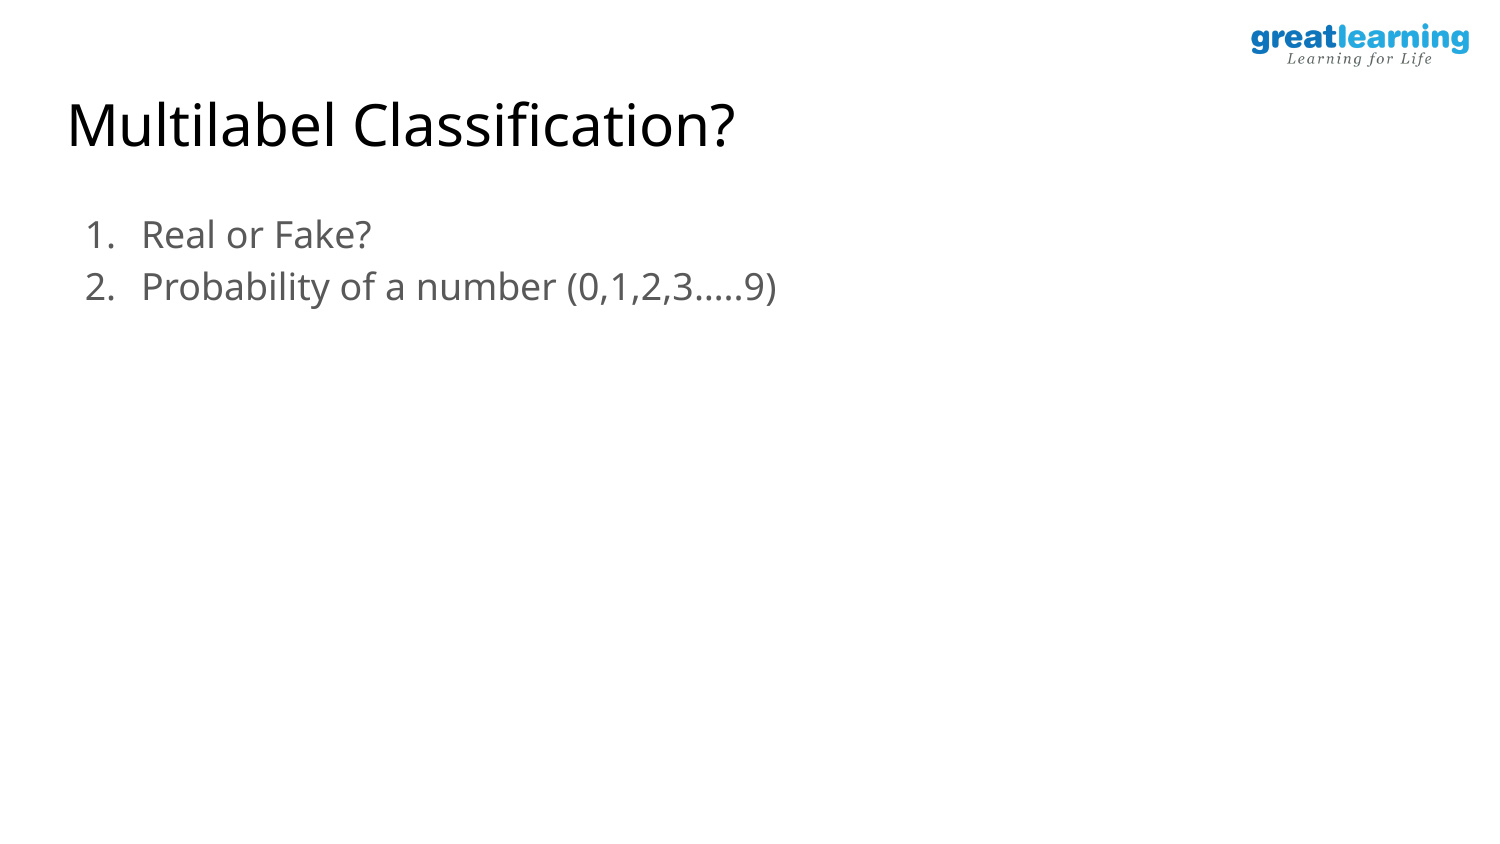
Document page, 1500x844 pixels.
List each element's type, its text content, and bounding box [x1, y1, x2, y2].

list Real or Fake? Probability of a number (0,1,2,3…..9) [51, 189, 1449, 750]
picture [1251, 23, 1469, 67]
title Multilabel Classification? [51, 72, 1449, 167]
